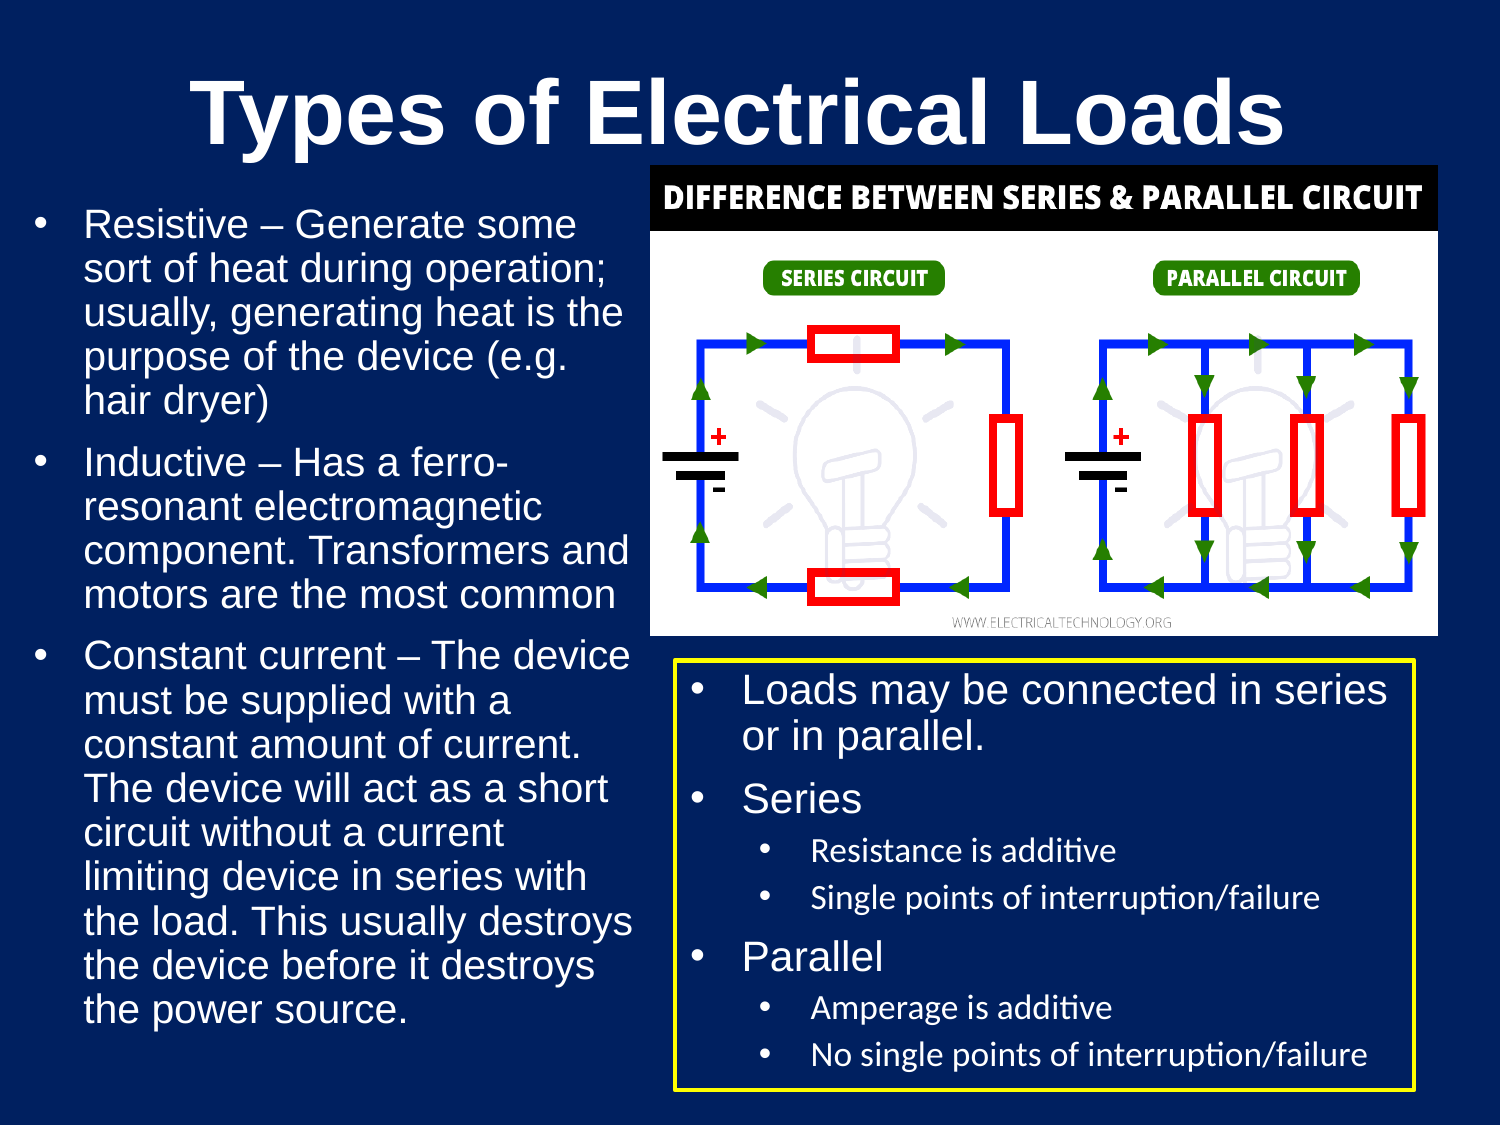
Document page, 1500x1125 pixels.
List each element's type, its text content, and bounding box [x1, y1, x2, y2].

title Types of Electrical Loads [22, 57, 1456, 172]
text_box Loads may be connected in series or in parallel. Series Resistance is additive Single points of interruption/failure Parallel Amperage is additive No single points of interruption/failure [674, 660, 1415, 1090]
picture [649, 165, 1438, 636]
text_box Resistive – Generate some sort of heat during operation; usually, generating heat is the purpose of the device (e.g. hair dryer) Inductive – Has a ferro-resonant electromagnetic component. Transformers and motors are the most common Constant current – The device must be supplied with a constant amount of current. The device will act as a short circuit without a current limiting device in series with the load. This usually destroys the device before it destroys the power source. [18, 195, 650, 1079]
